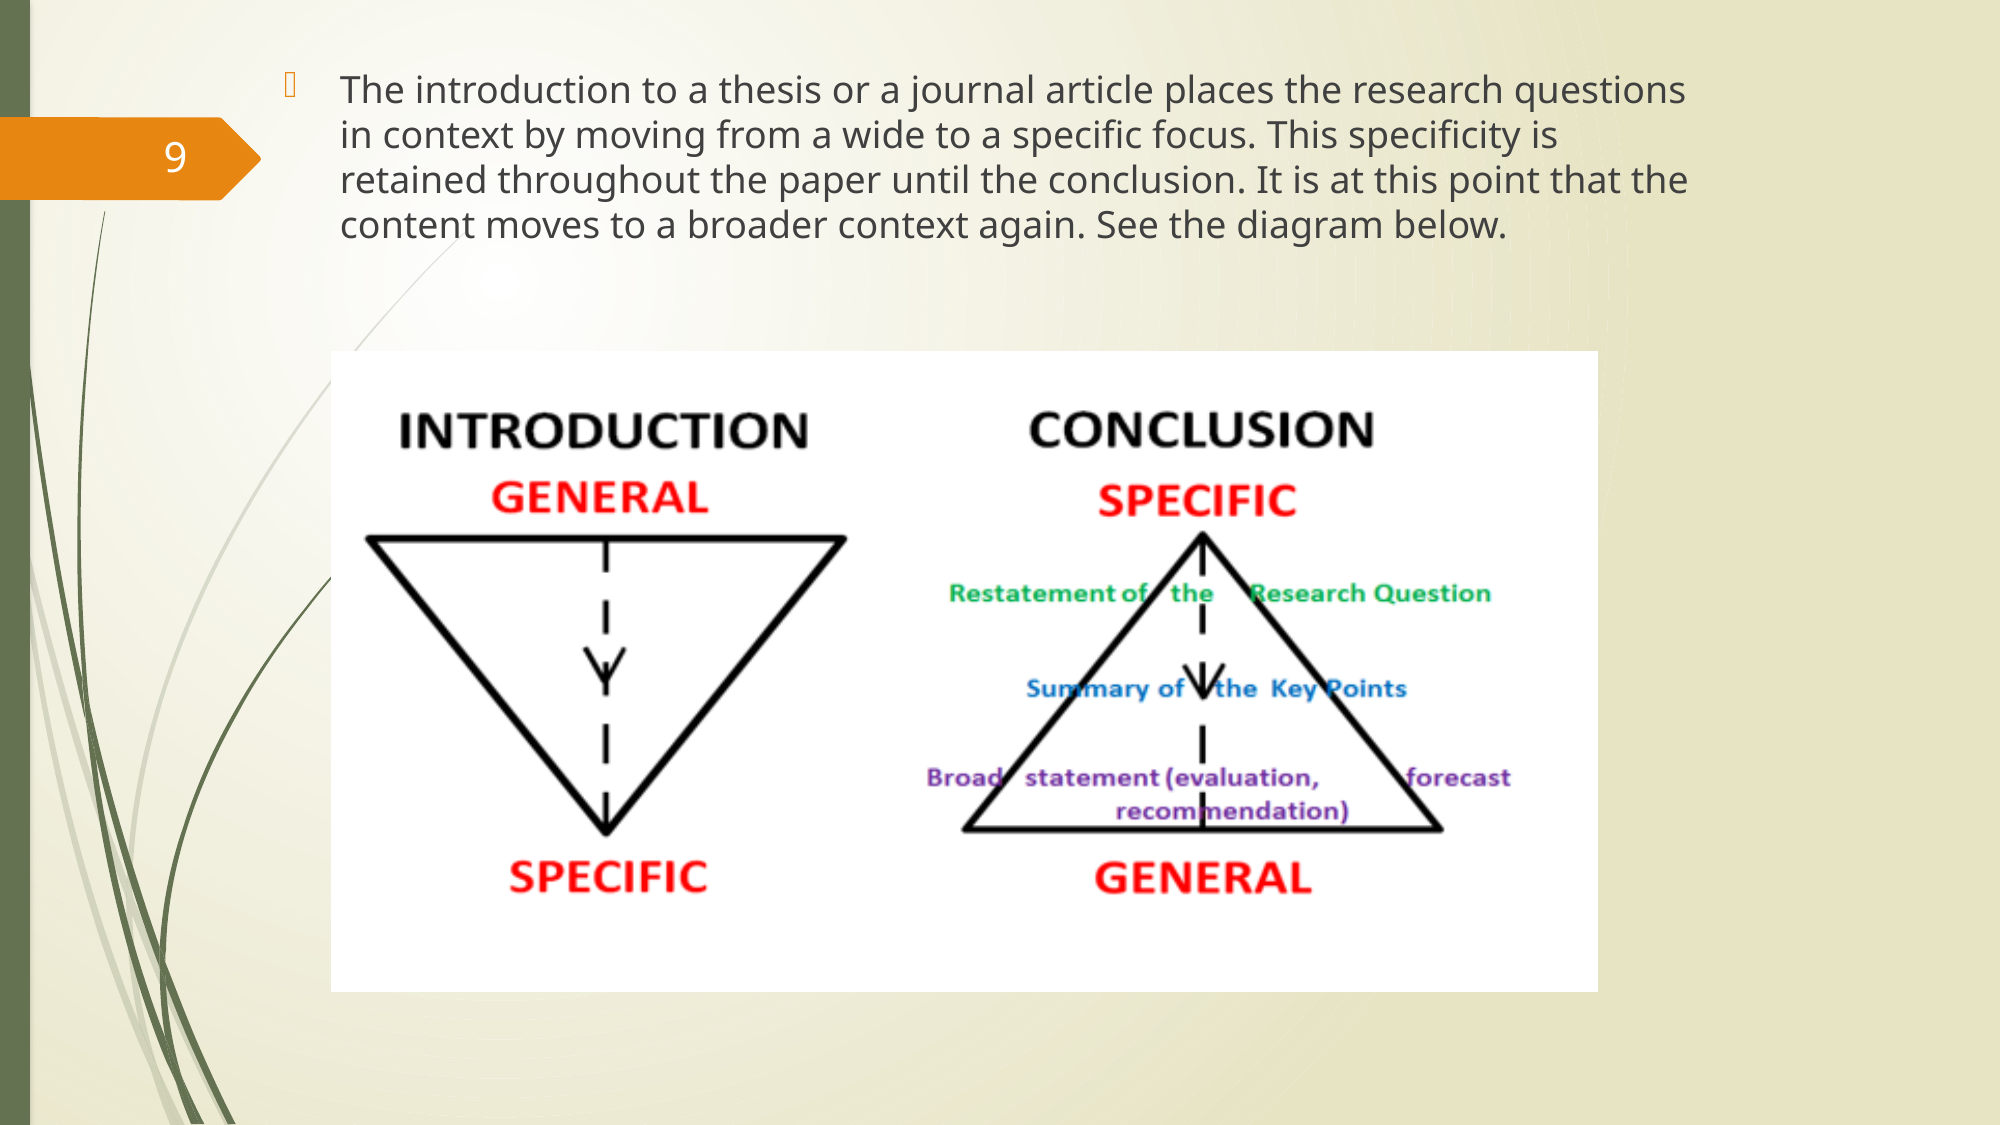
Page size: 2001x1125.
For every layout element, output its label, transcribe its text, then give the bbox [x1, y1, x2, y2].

list The introduction to a thesis or a journal article places the research questions in context by moving from a wide to a specific focus. This specificity is retained throughout the paper until the conclusion. It is at this point that the content moves to a broader context again. See the diagram below. [268, 58, 1732, 352]
picture [331, 351, 1598, 993]
slide_number 9 [74, 129, 203, 190]
